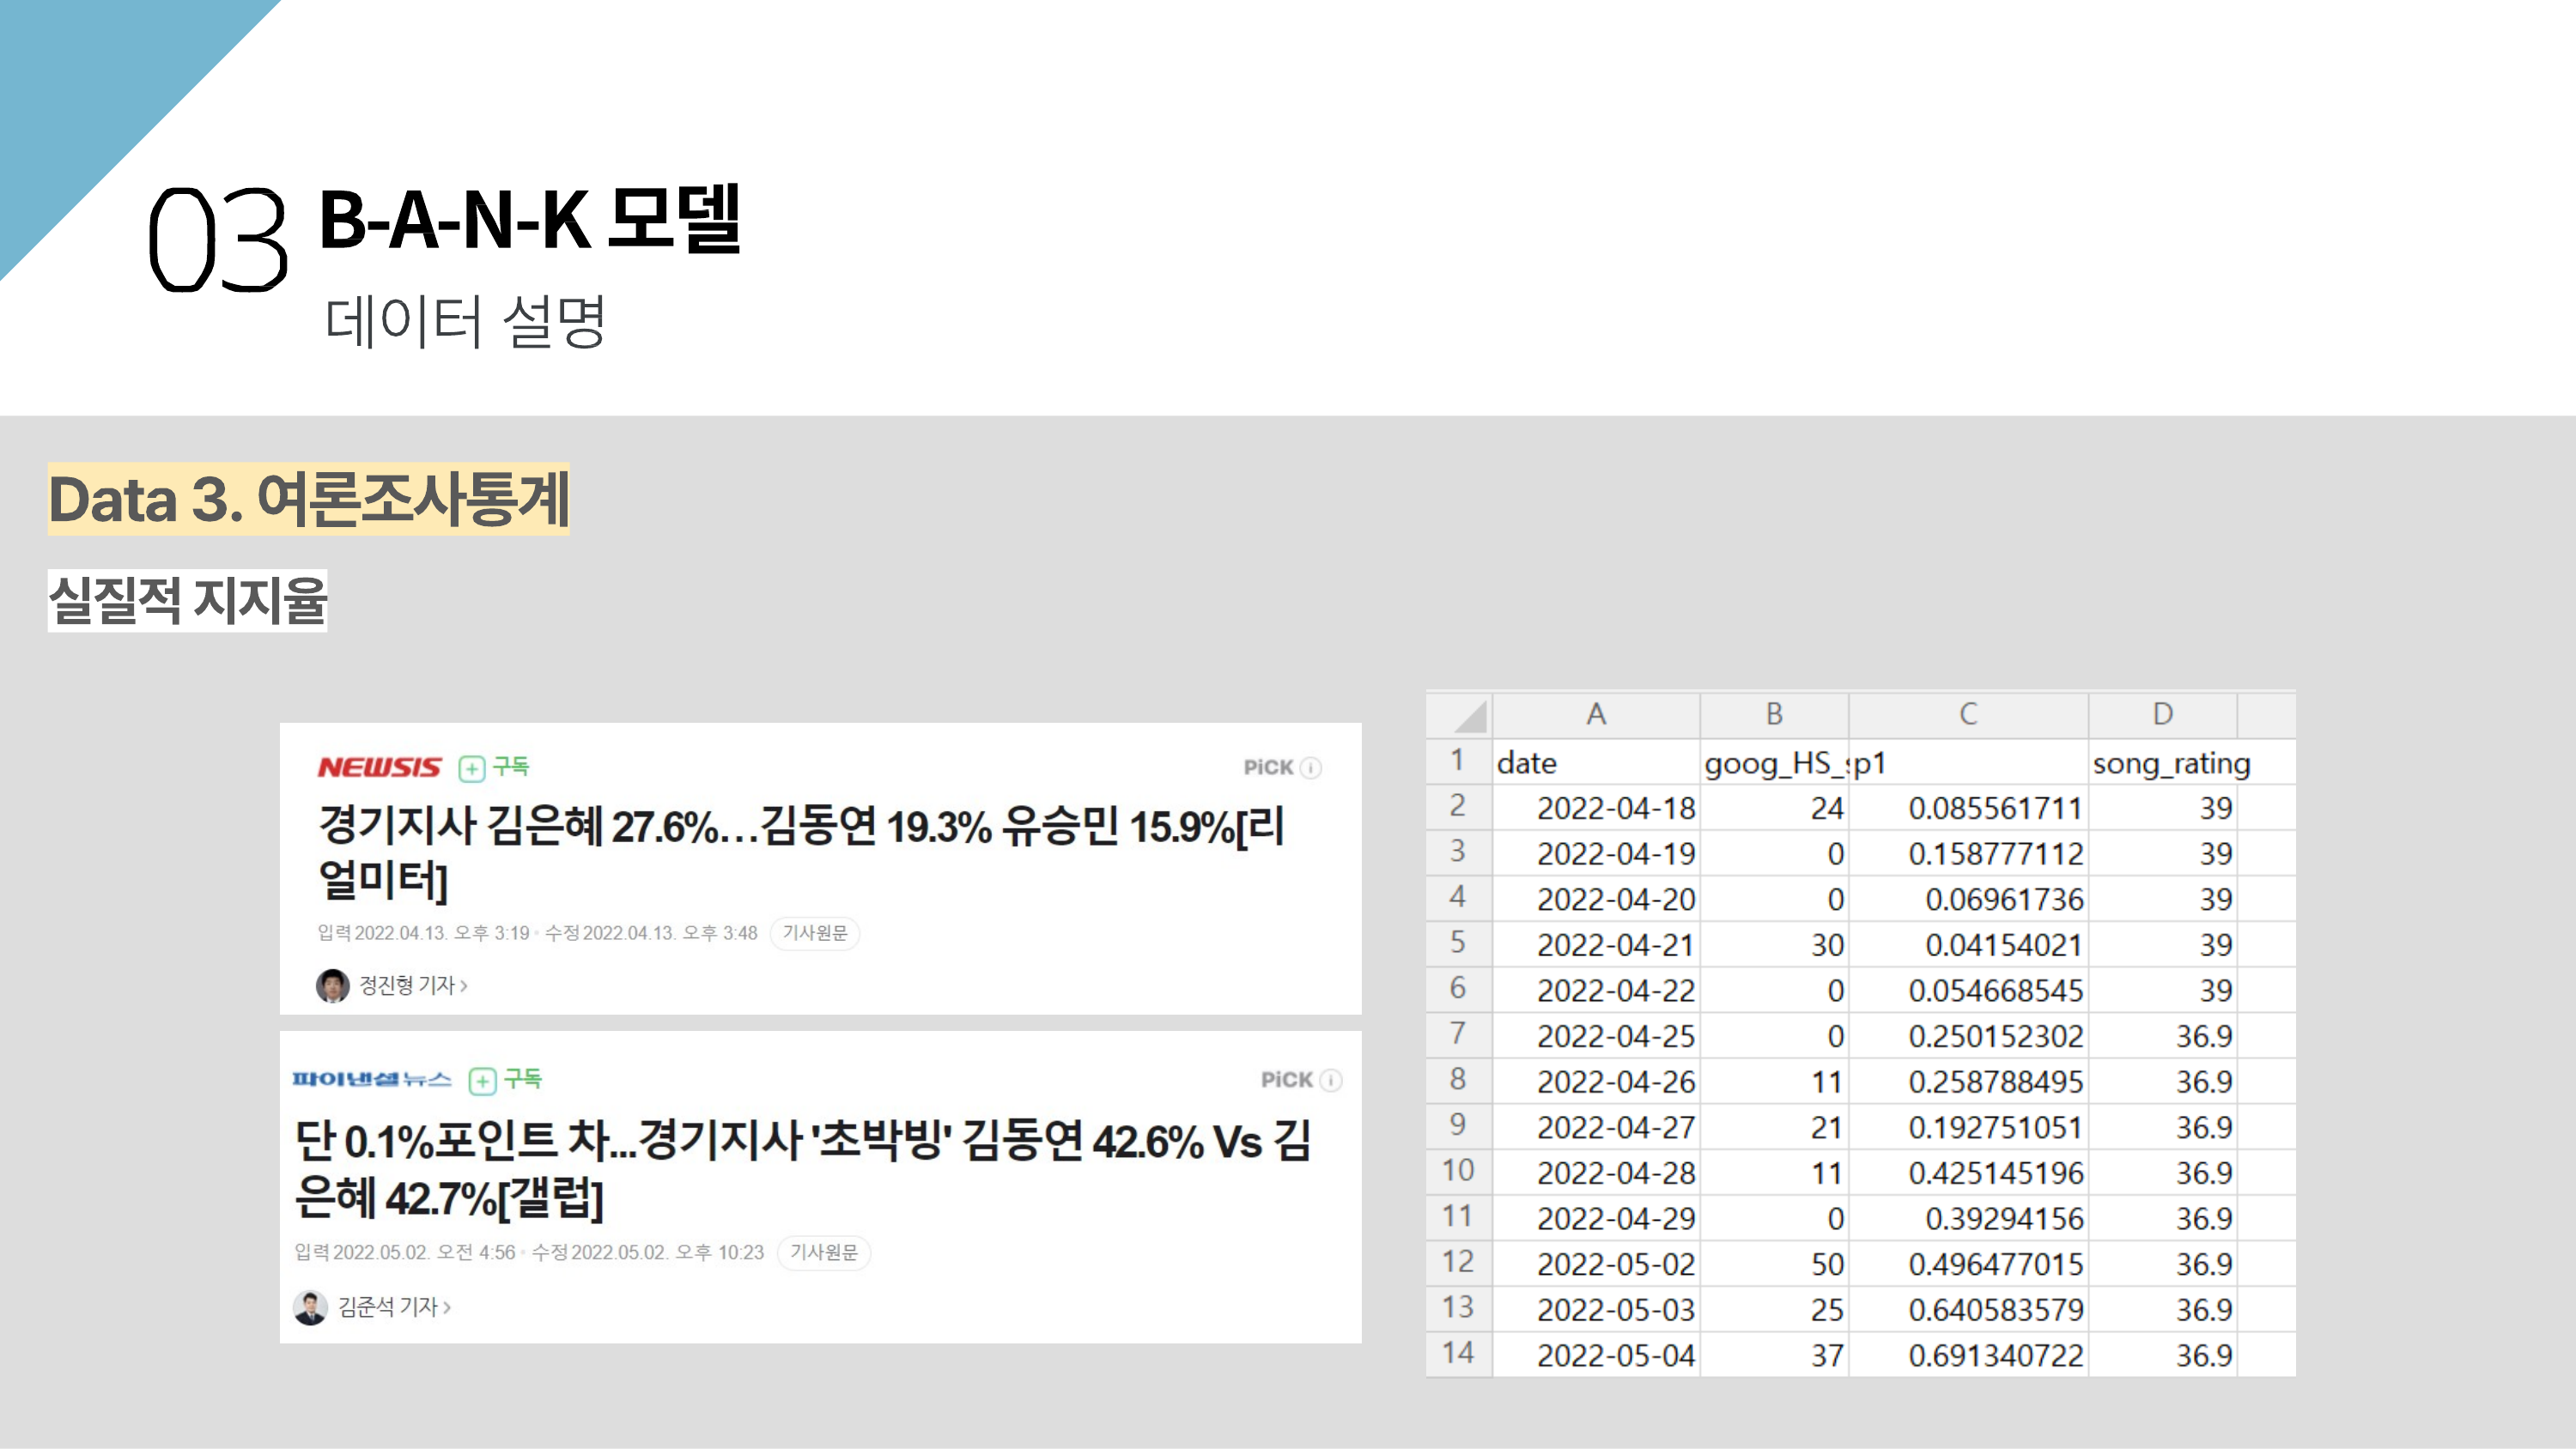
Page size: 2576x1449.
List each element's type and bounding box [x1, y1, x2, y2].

picture [279, 723, 1362, 1015]
text_box [466, 190, 511, 248]
text_box [545, 190, 592, 248]
text_box [328, 301, 352, 336]
text_box [513, 325, 550, 349]
text_box [566, 328, 603, 349]
text_box [388, 190, 440, 248]
text_box [420, 294, 425, 349]
text_box [702, 184, 724, 221]
text_box [149, 187, 216, 293]
text_box [382, 299, 410, 337]
text_box [47, 568, 328, 634]
text_box [0, 0, 282, 282]
text_box [436, 300, 466, 336]
text_box [438, 221, 460, 230]
text_box [222, 187, 288, 293]
text_box [503, 296, 536, 324]
picture [279, 1031, 1362, 1343]
text_box [609, 188, 674, 246]
text_box [560, 294, 603, 327]
text_box [679, 186, 710, 219]
text_box [322, 190, 366, 248]
text_box [688, 222, 740, 254]
picture [1426, 688, 2297, 1379]
text_box [462, 294, 479, 349]
text_box [517, 221, 539, 230]
text_box [531, 294, 549, 324]
text_box [368, 294, 373, 349]
text_box [368, 221, 390, 230]
text_box [47, 462, 570, 537]
text_box [727, 183, 738, 221]
text_box [344, 296, 361, 346]
